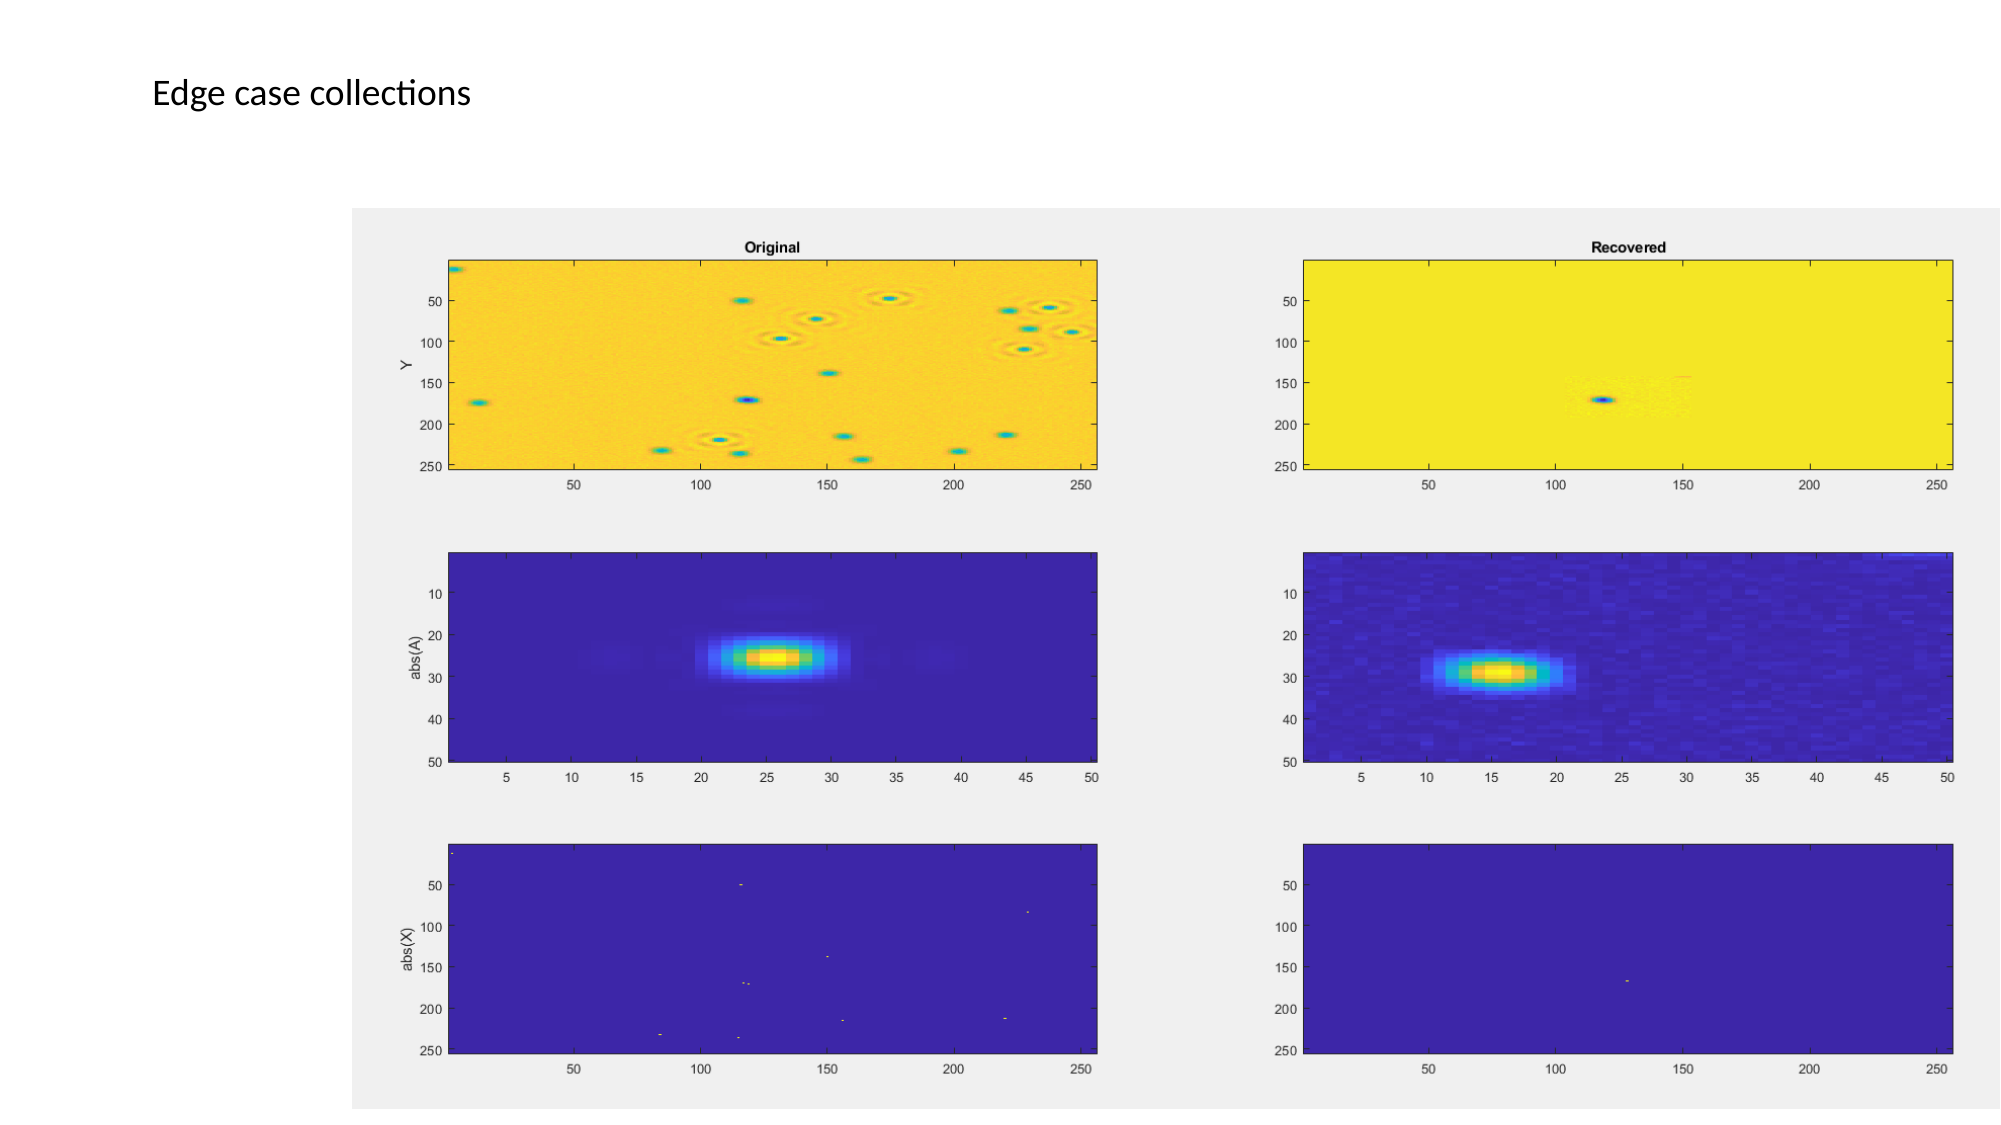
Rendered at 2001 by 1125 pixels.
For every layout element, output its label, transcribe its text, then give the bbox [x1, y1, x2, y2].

text_box Edge case collections [137, 60, 814, 121]
picture [352, 208, 2000, 1109]
